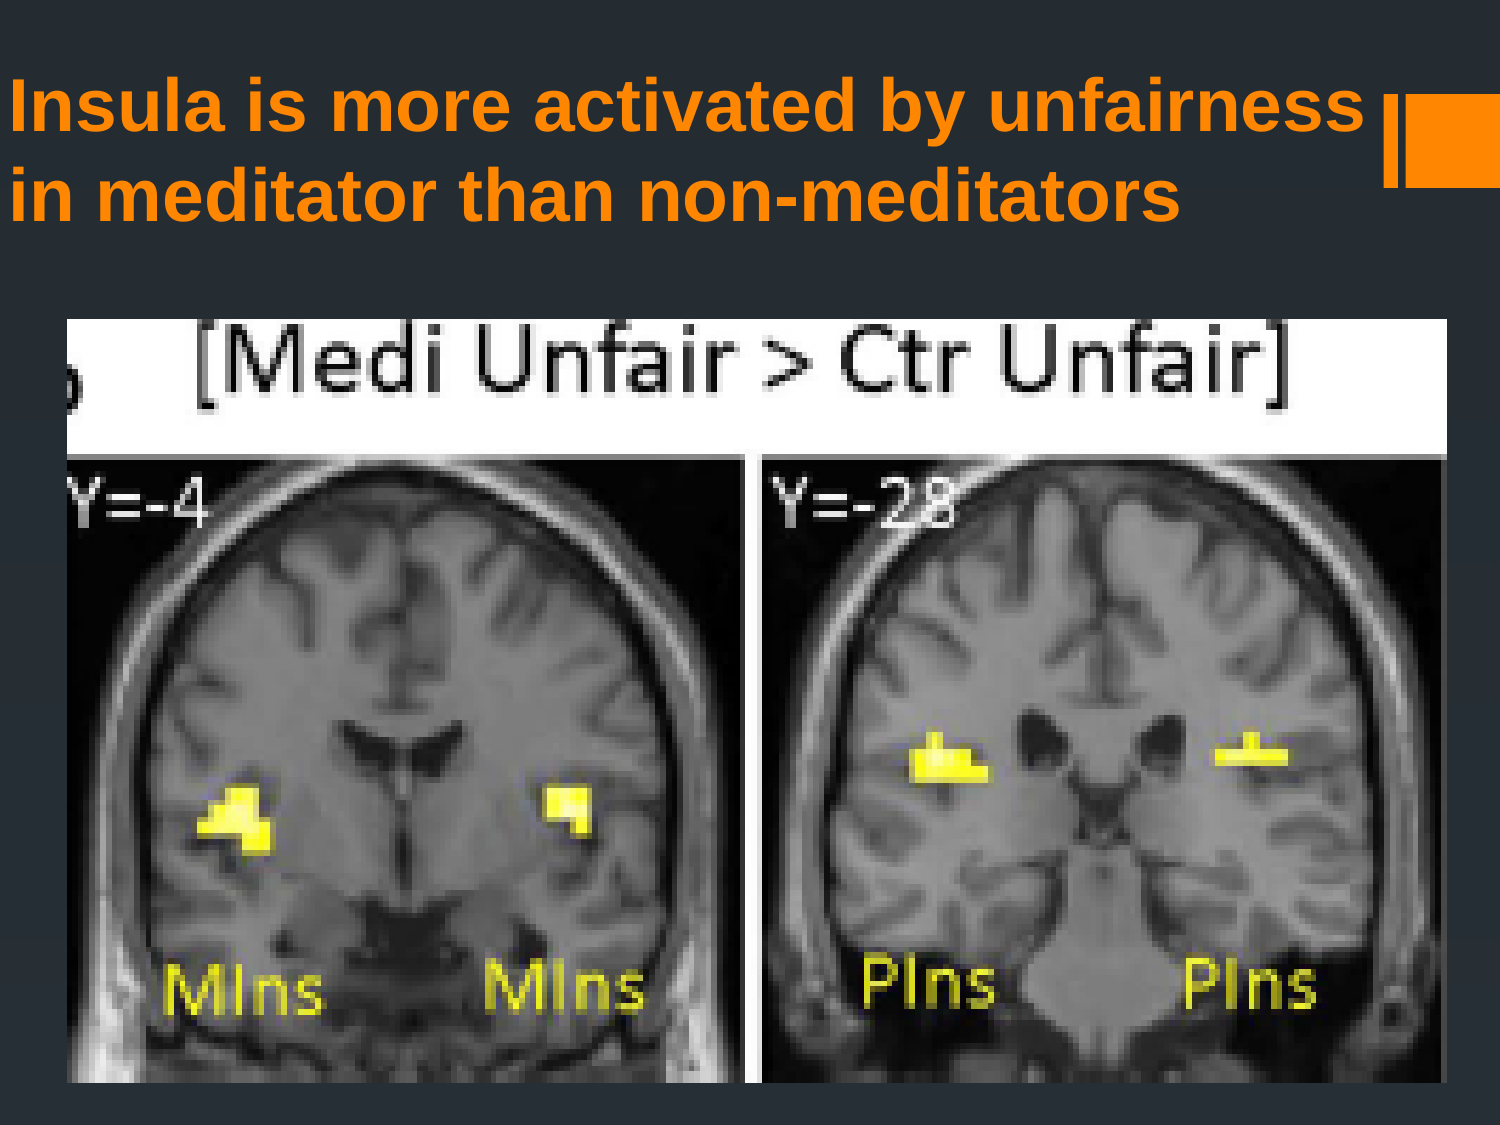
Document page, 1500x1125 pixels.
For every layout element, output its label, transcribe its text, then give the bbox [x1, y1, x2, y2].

picture [67, 318, 1448, 1083]
title Insula is more activated by unfairness in meditator than non-meditators [0, 54, 1400, 244]
